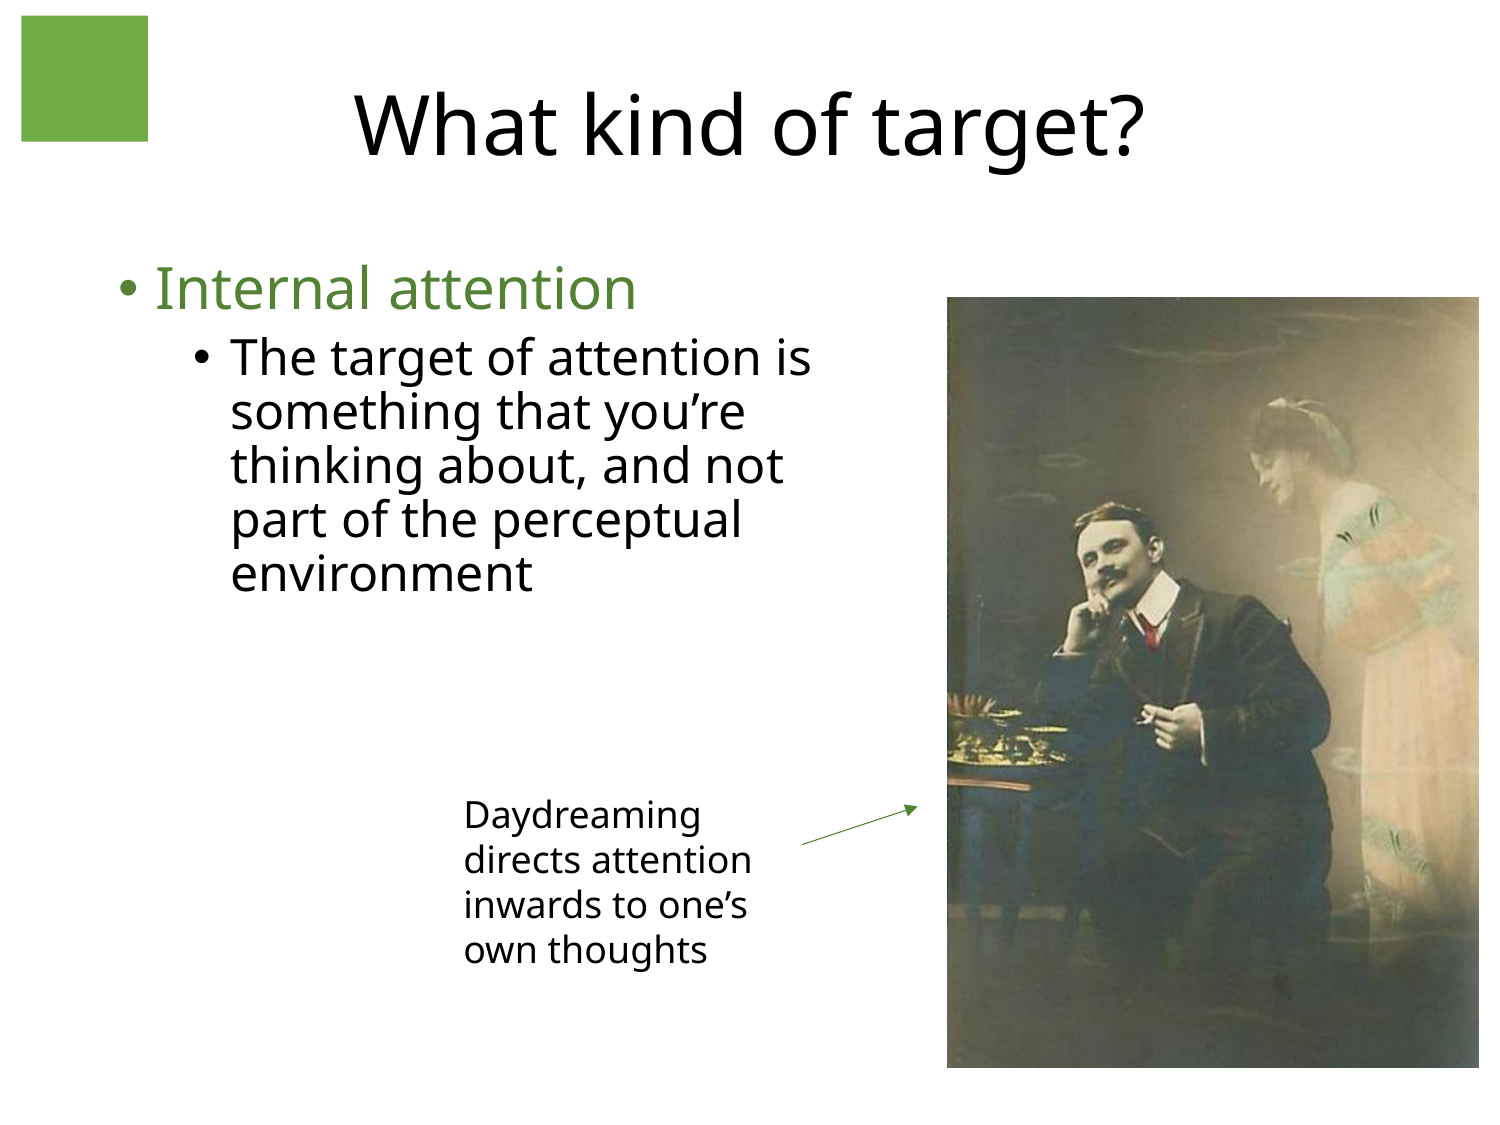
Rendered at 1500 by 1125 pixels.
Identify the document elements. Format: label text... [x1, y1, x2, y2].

text_box [20, 15, 149, 143]
picture [947, 297, 1479, 1068]
text_box Daydreaming directs attention inwards to one’s own thoughts [448, 784, 824, 979]
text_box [802, 806, 918, 845]
list Internal attention The target of attention is something that you’re thinking about, and not part of the perceptual environment [103, 251, 906, 611]
title What kind of target? [103, 59, 1397, 198]
